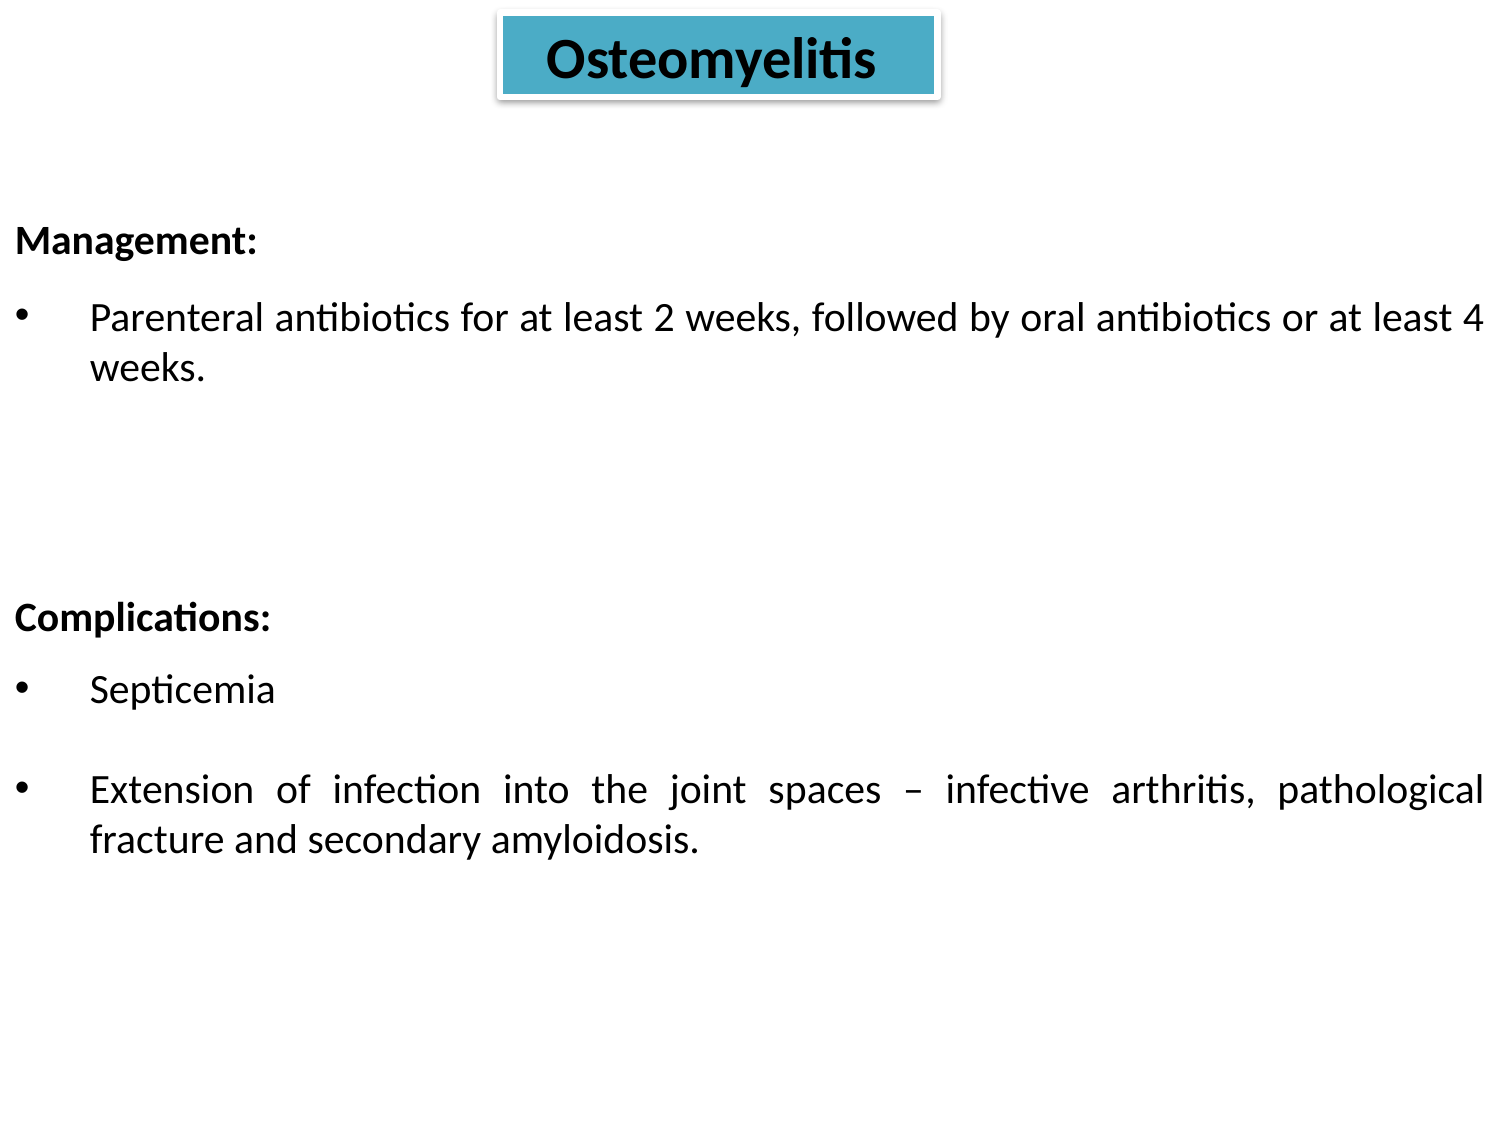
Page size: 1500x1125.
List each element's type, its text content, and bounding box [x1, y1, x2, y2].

text_box Osteomyelitis [497, 9, 941, 100]
text_box Management: Parenteral antibiotics for at least 2 weeks, followed by oral antibiotics or at least 4 weeks. Complications: Septicemia Extension of infection into the joint spaces – infective arthritis, pathological fracture and secondary amyloidosis. [0, 205, 1500, 870]
